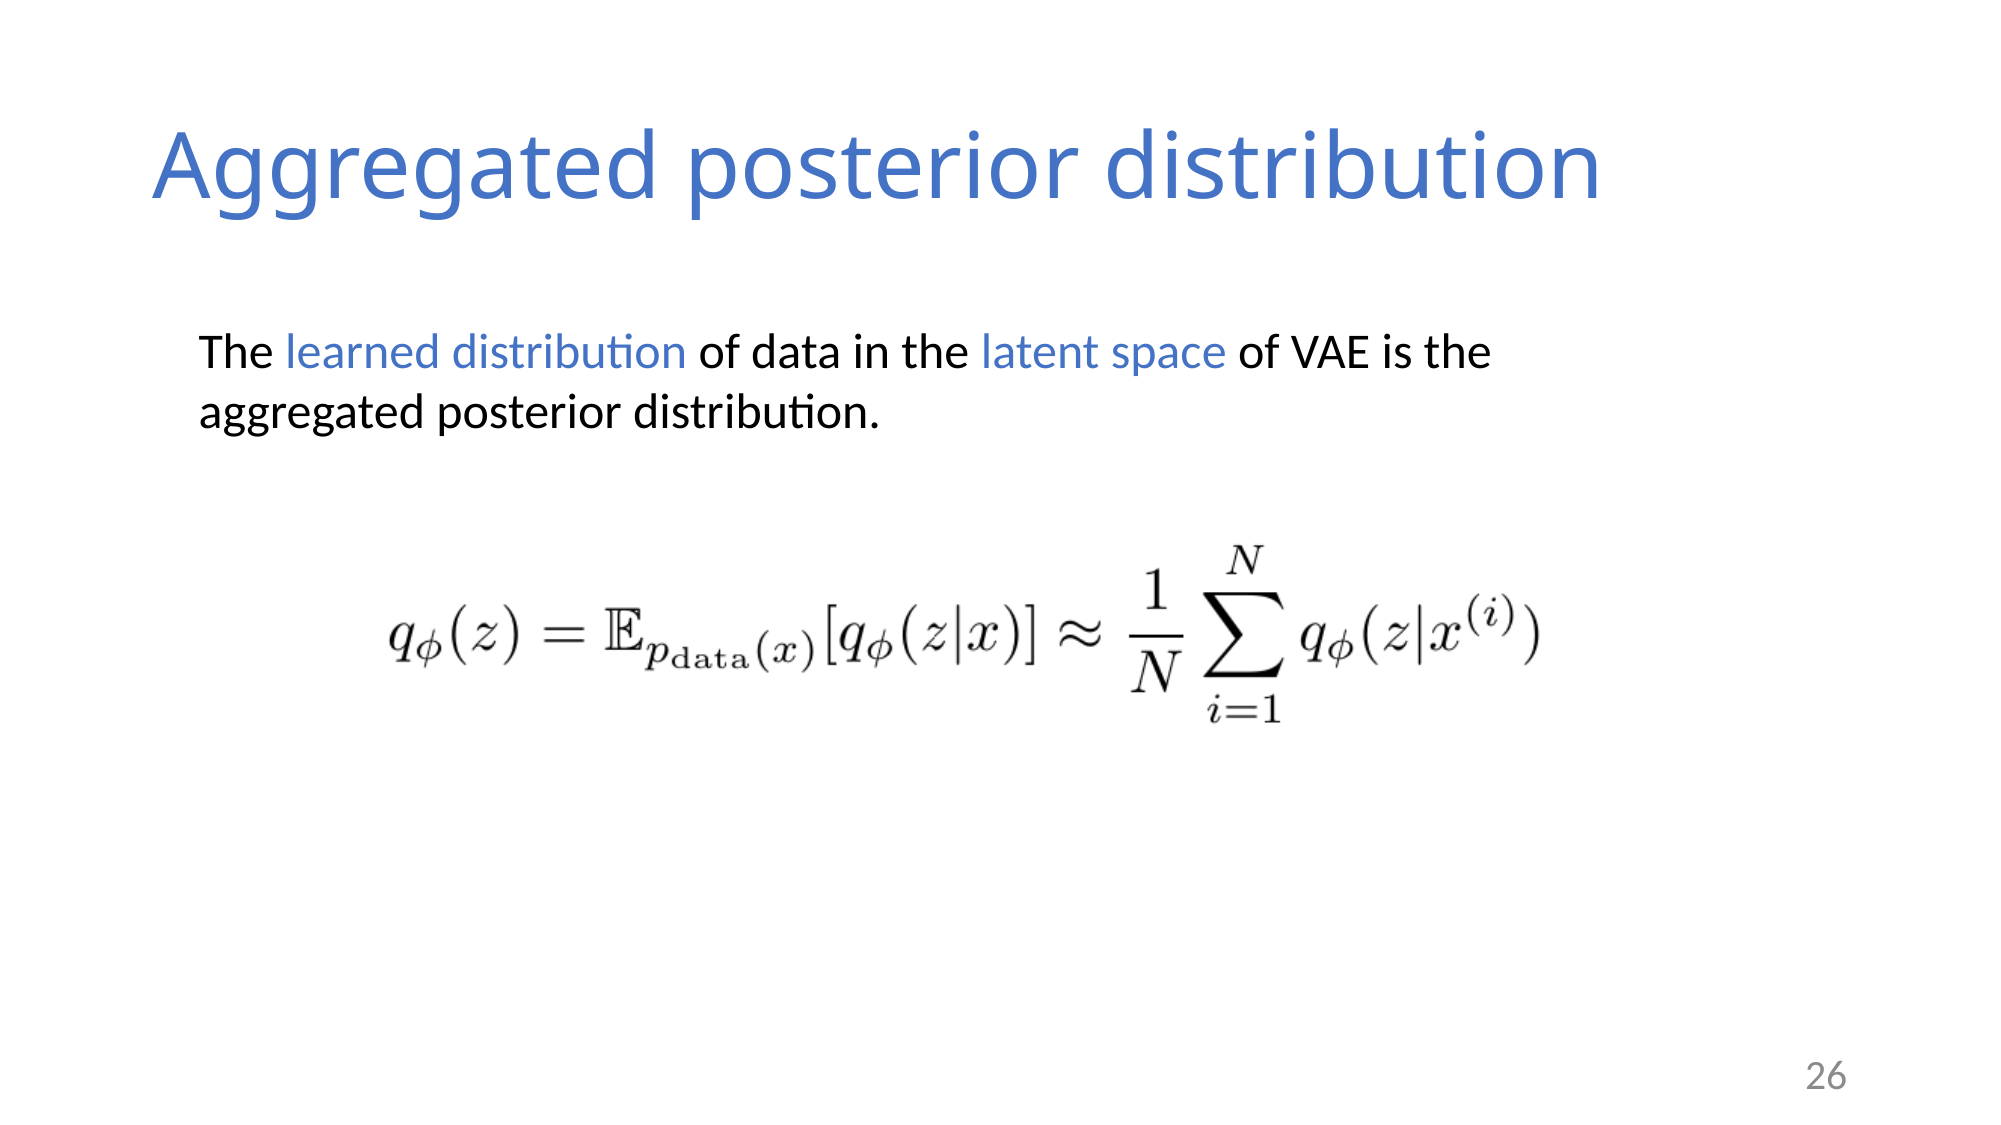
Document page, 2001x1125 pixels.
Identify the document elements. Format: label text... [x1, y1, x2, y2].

title Aggregated posterior distribution [137, 59, 1863, 278]
slide_number 25 [1753, 1042, 1863, 1103]
picture [291, 535, 1585, 750]
text_box The learned distribution of data in the latent space of VAE is the aggregated posterior distribution. [183, 311, 1693, 446]
